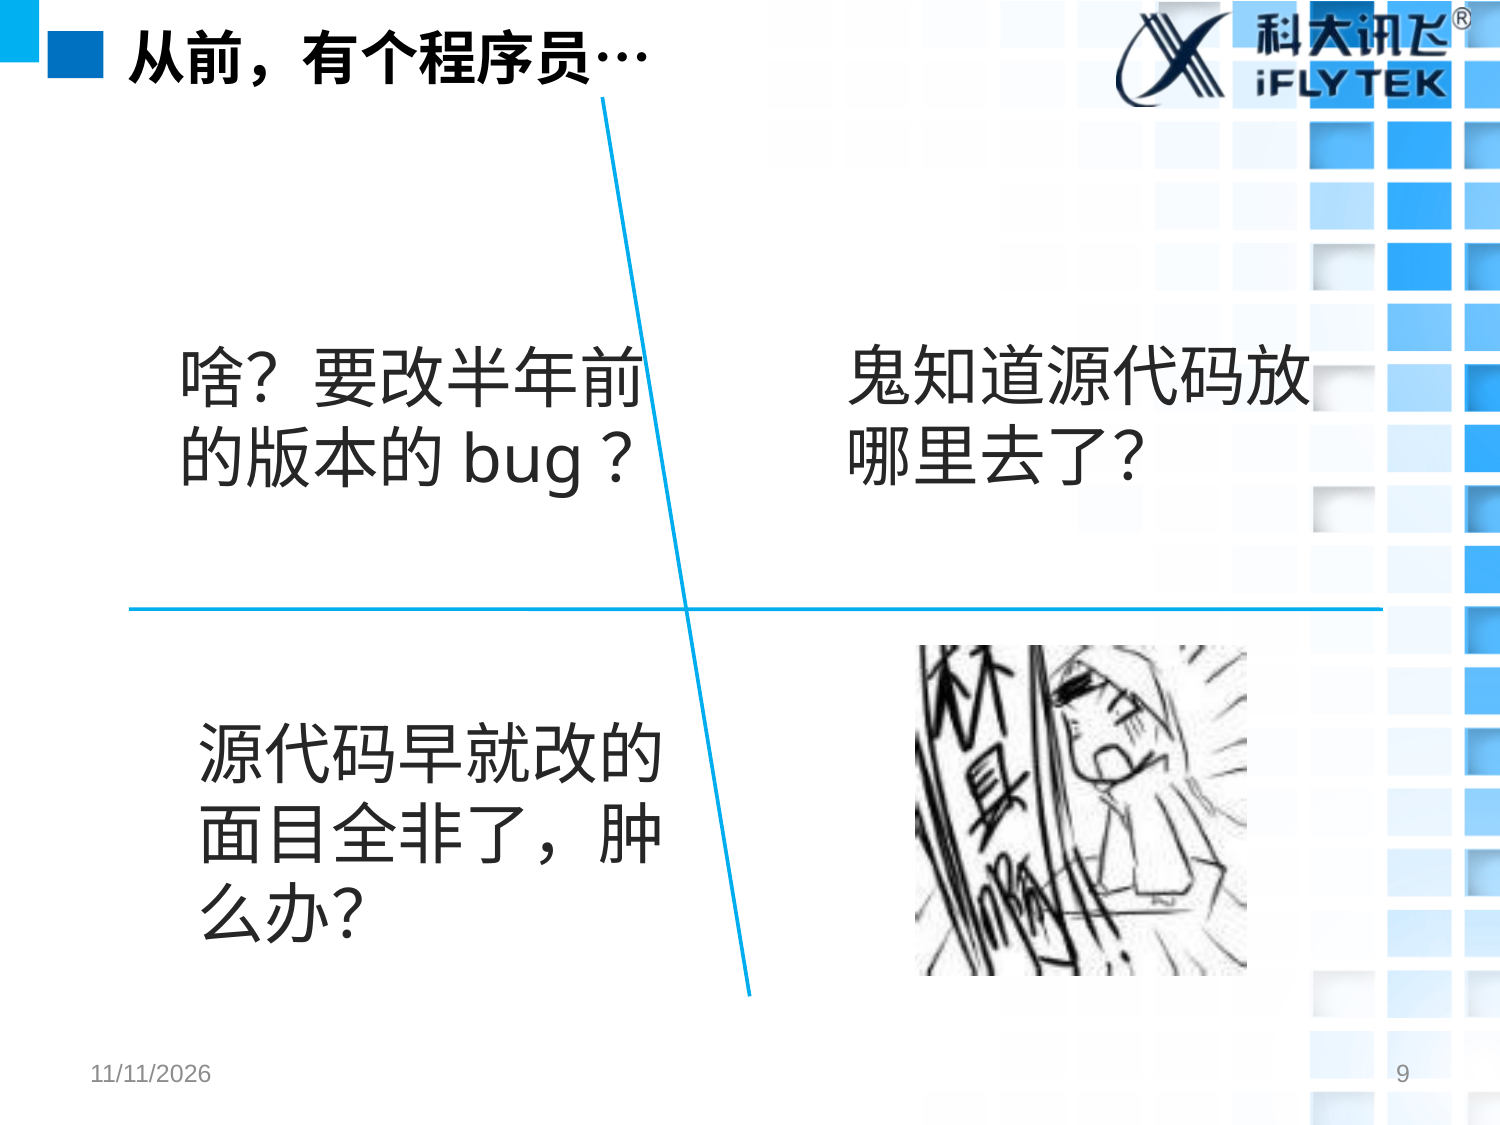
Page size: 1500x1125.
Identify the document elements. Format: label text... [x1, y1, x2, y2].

text_box 鬼知道源代码放哪里去了？ [830, 326, 1365, 501]
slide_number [75, 1042, 425, 1103]
text_box 啥？要改半年前的版本的bug？ [163, 328, 685, 503]
picture [17, 1, 1500, 1125]
text_box 源代码早就改的面目全非了，肿么办？ [183, 704, 685, 959]
slide_number 9 [1074, 1042, 1425, 1103]
title 从前，有个程序员… [112, 14, 1093, 98]
